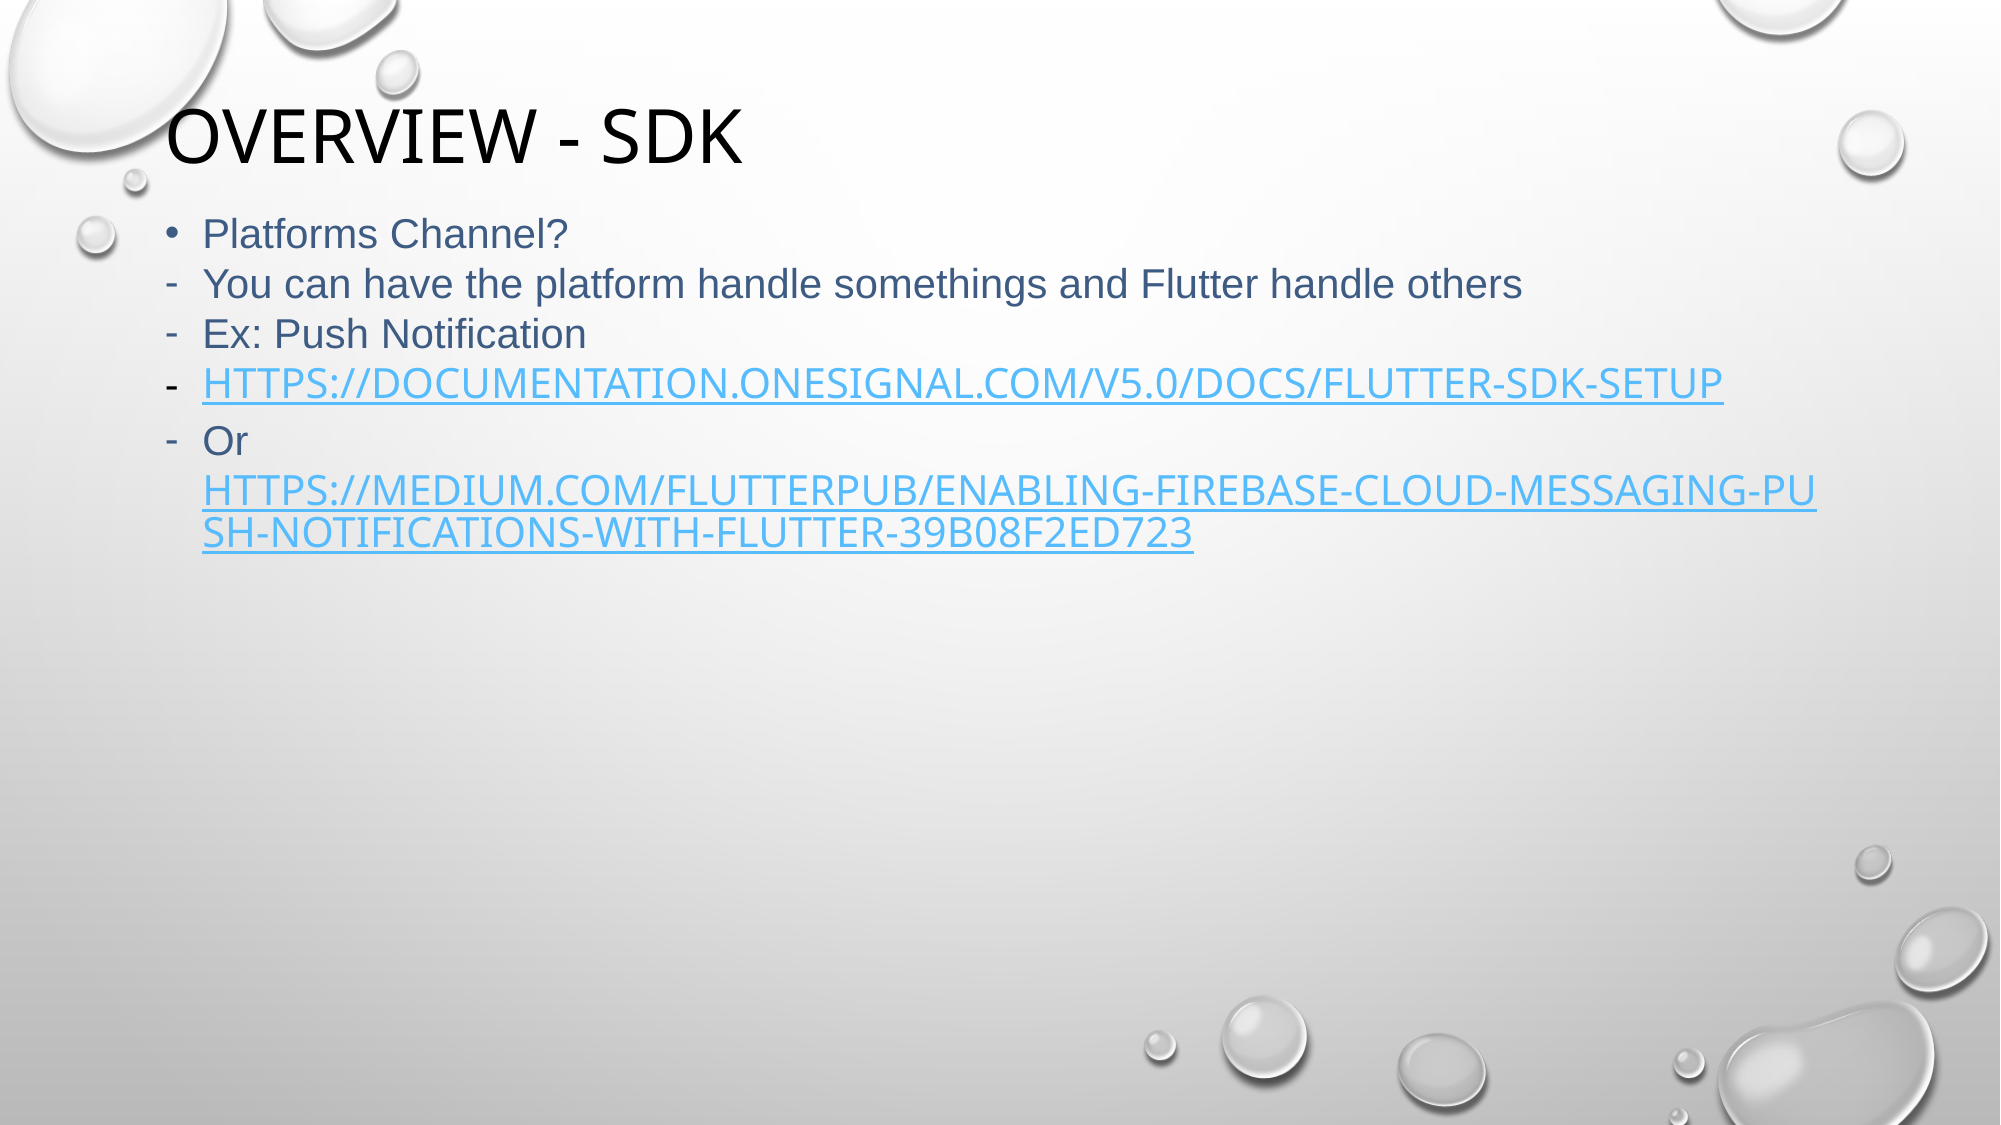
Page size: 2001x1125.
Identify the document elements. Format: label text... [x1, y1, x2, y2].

title Overview - SDK [149, 52, 1851, 225]
list Platforms Channel? You can have the platform handle somethings and Flutter handle others Ex: Push Notification https://documentation.onesignal.com/v5.0/docs/flutter-sdk-setup Or https://medium.com/flutterpub/enabling-firebase-cloud-messaging-push-notifications-with-flutter-39b08f2ed723 [149, 199, 1850, 950]
picture [0, 0, 2000, 1125]
